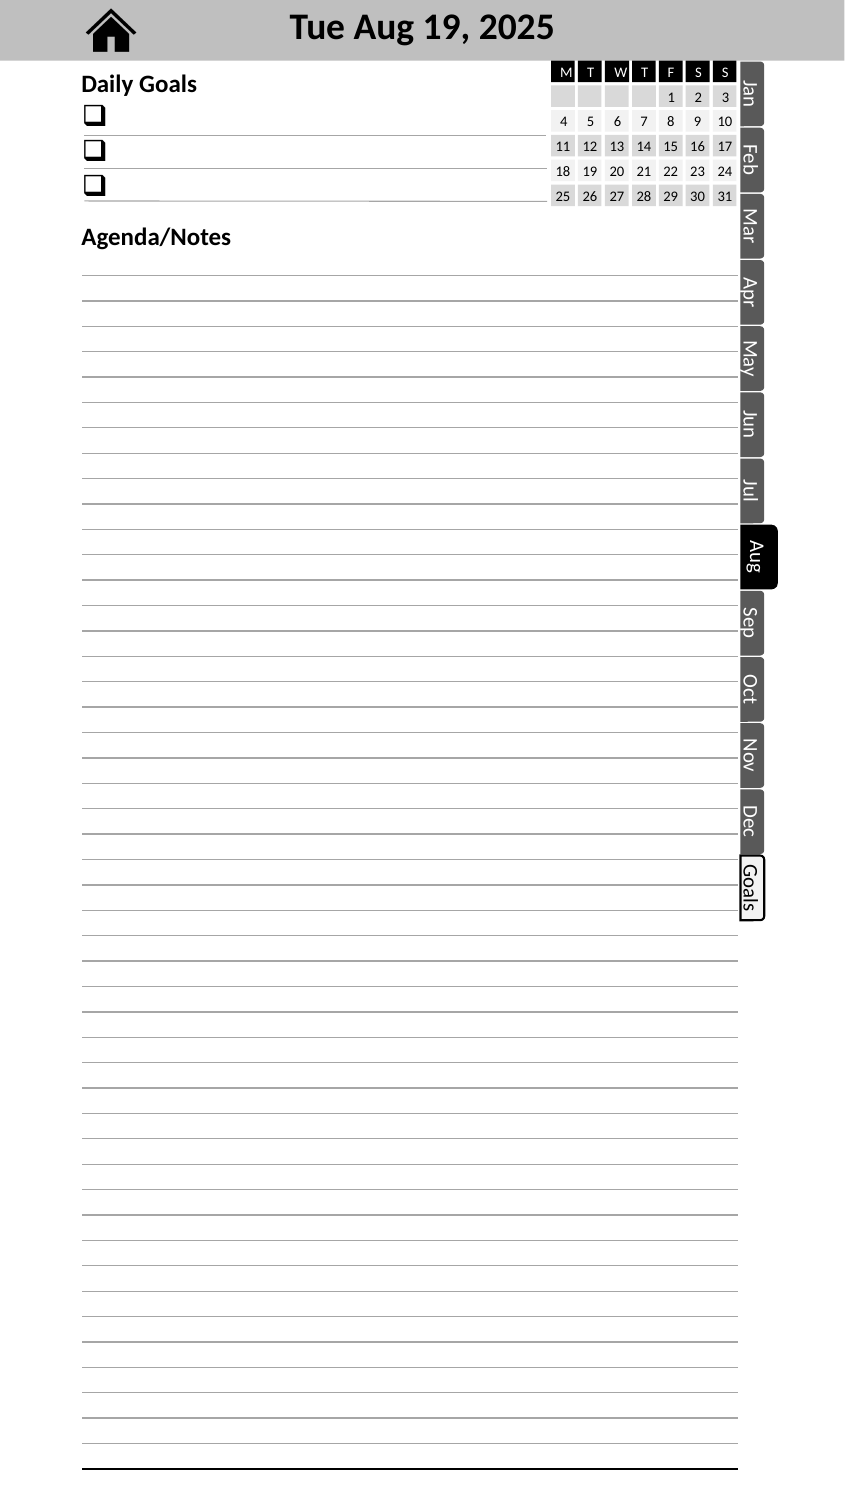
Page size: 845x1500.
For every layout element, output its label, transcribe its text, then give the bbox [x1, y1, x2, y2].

picture [82, 1, 140, 59]
list Tue Aug 19, 2025 [190, 0, 655, 61]
